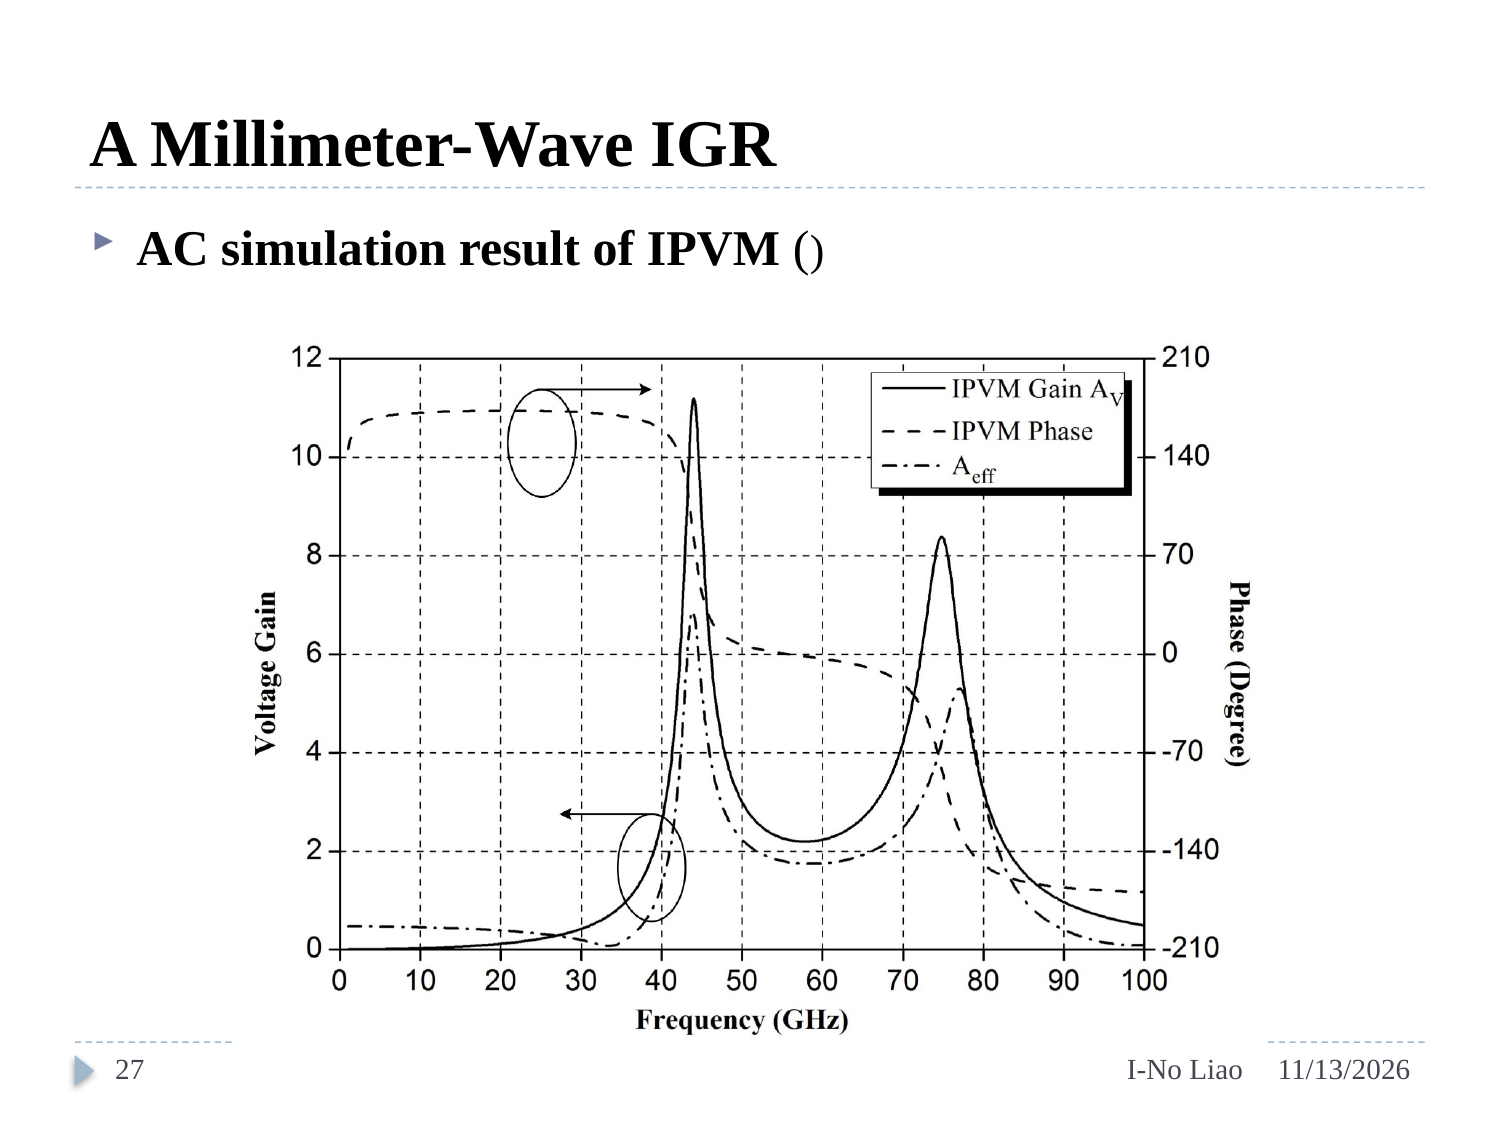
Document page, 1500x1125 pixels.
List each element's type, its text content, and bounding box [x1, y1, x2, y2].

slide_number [1258, 1042, 1426, 1103]
slide_number 27 [100, 1042, 426, 1103]
picture [235, 322, 1268, 1043]
title A Millimeter-Wave IGR [75, 24, 1425, 188]
footer I-No Liao [682, 1055, 1258, 1103]
